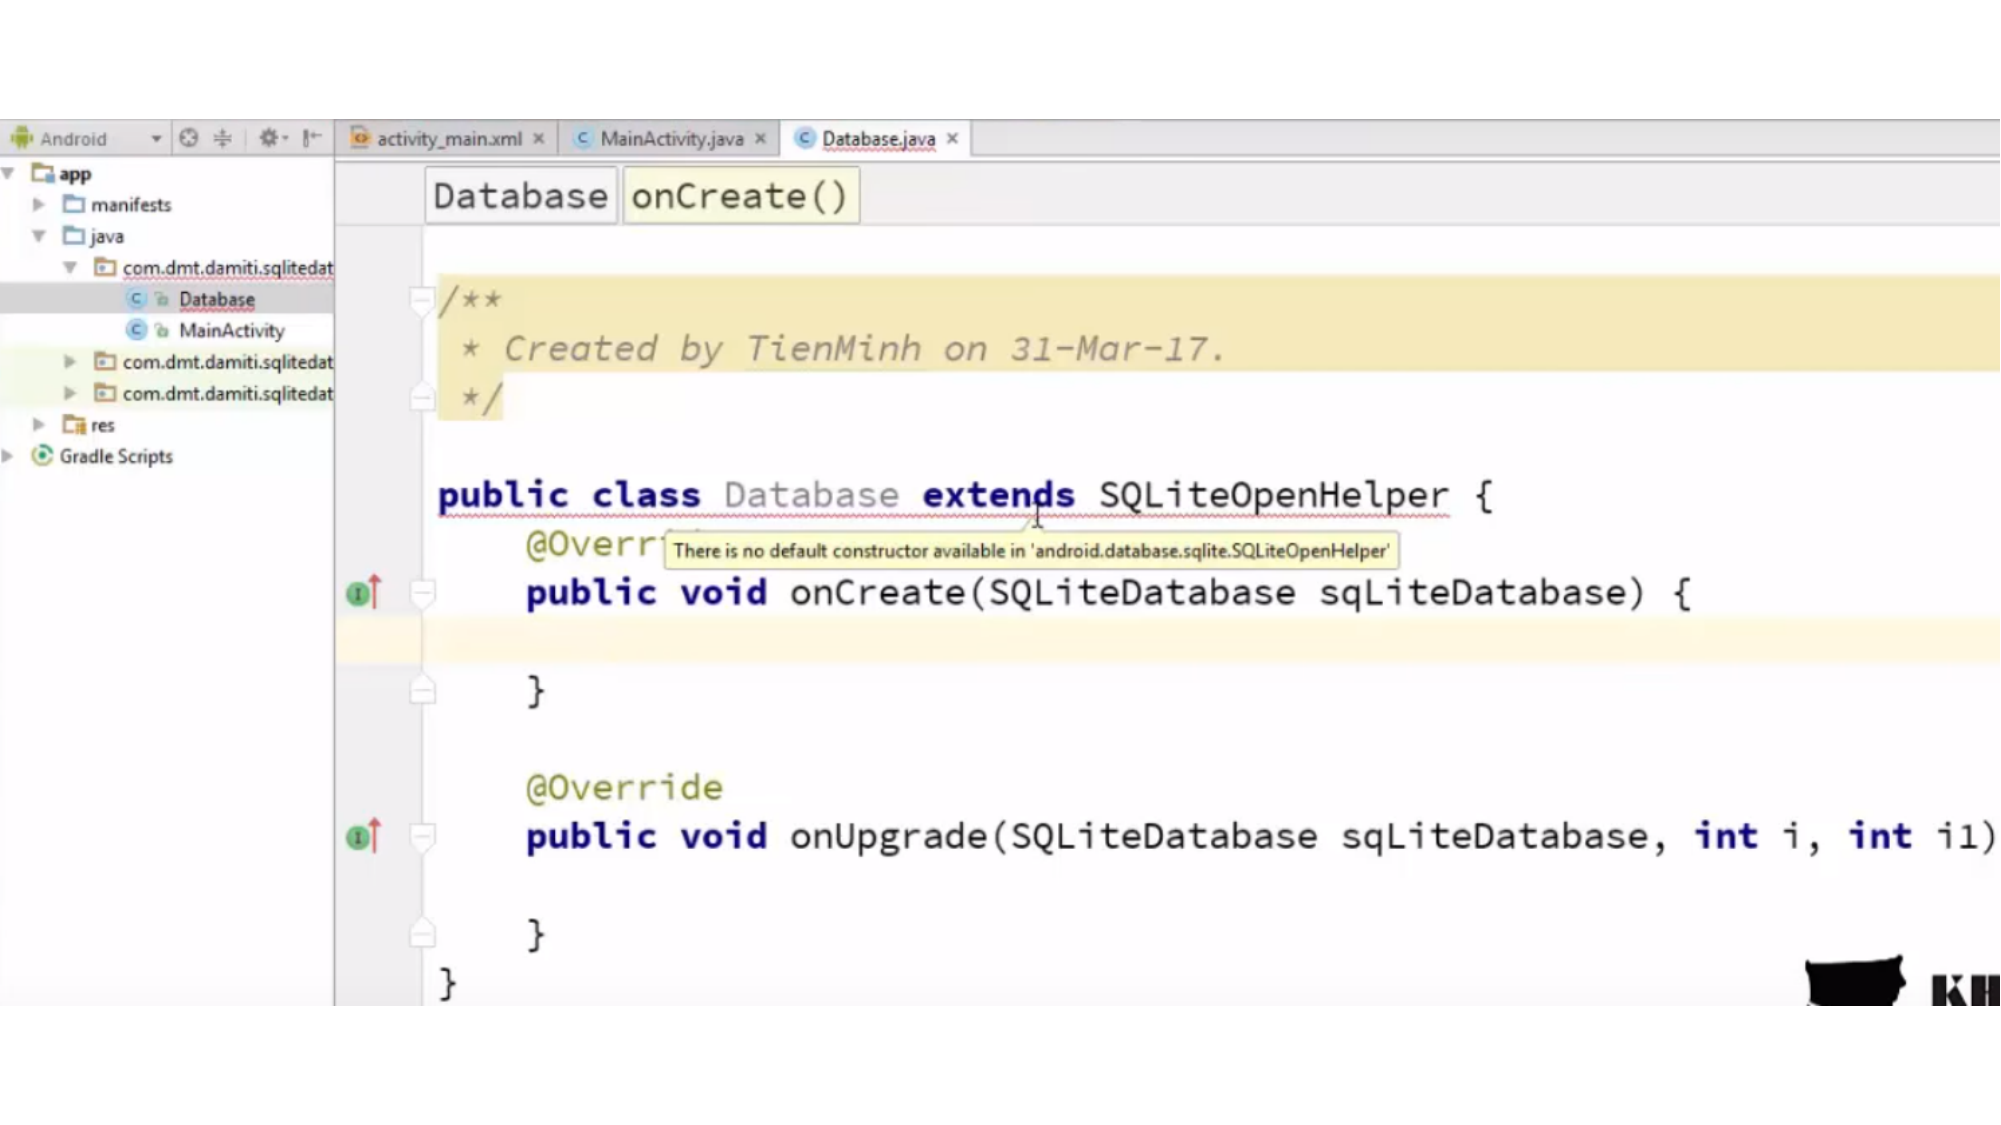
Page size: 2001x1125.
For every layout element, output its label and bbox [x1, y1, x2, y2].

picture [0, 119, 2000, 1006]
